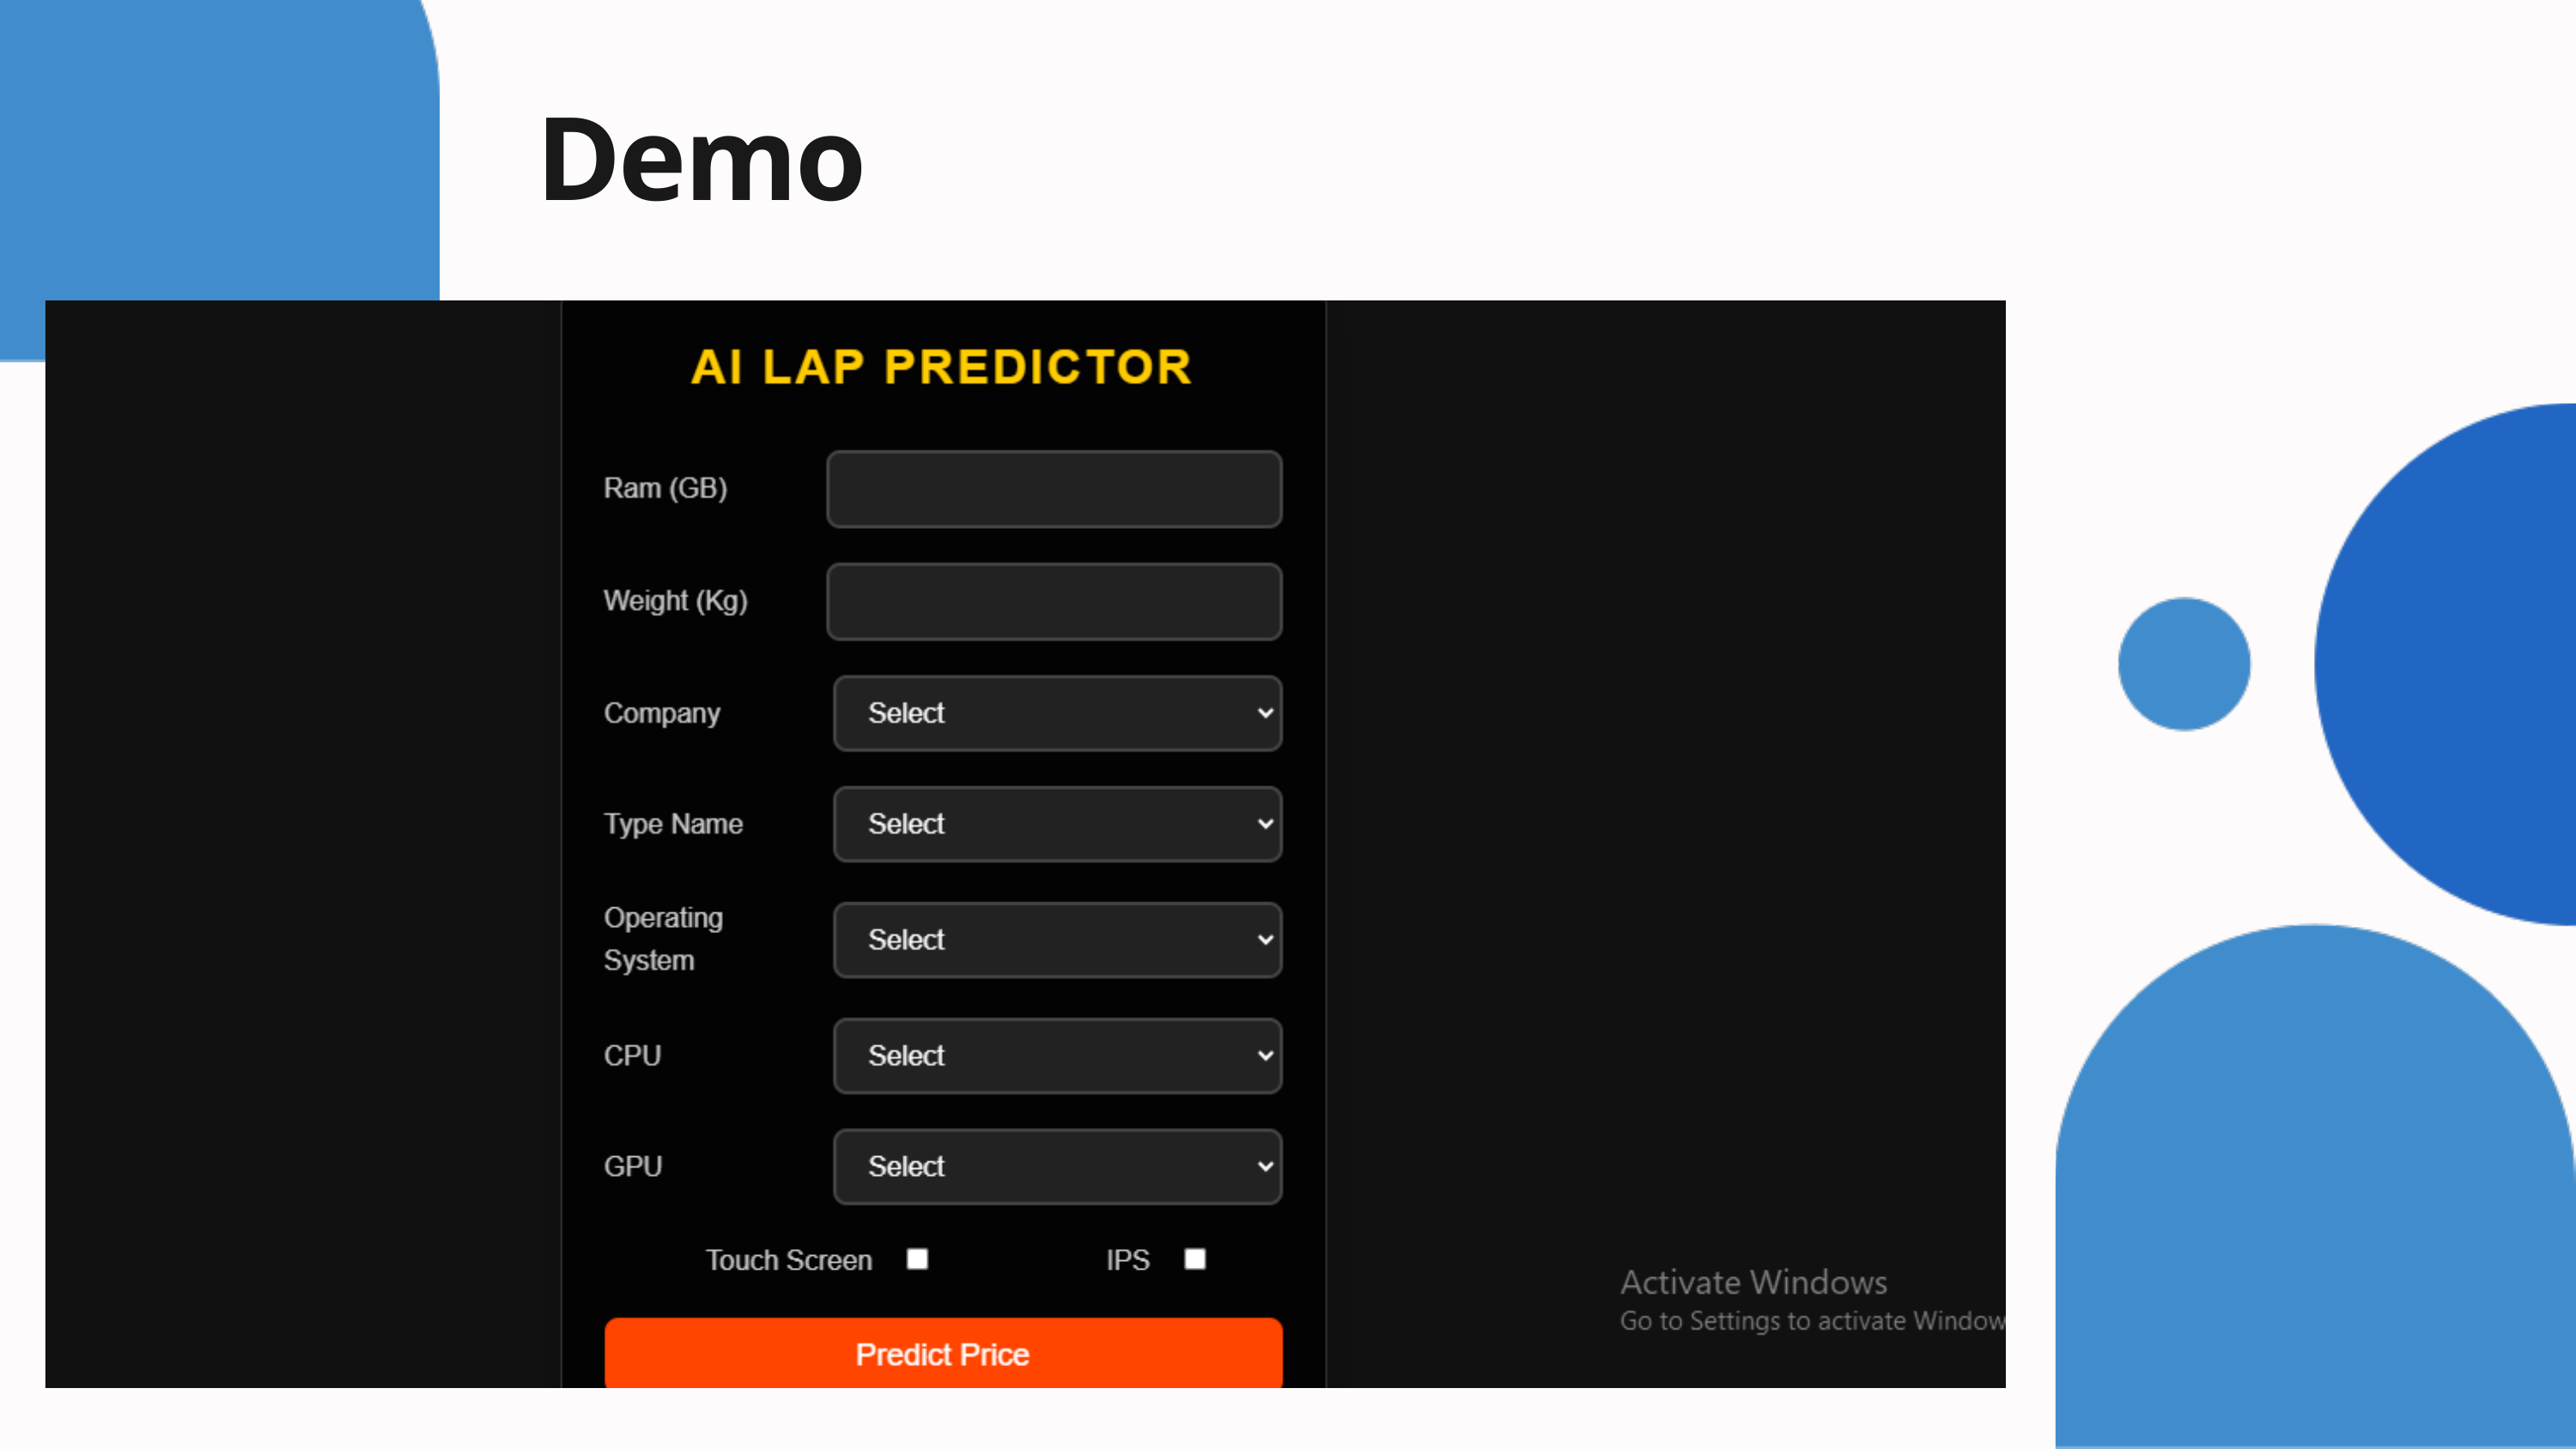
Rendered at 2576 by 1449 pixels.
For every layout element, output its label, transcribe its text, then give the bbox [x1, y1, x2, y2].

text_box [45, 300, 2006, 1388]
text_box Demo [506, 61, 902, 300]
text_box [0, 0, 440, 362]
text_box [2055, 403, 2576, 1449]
